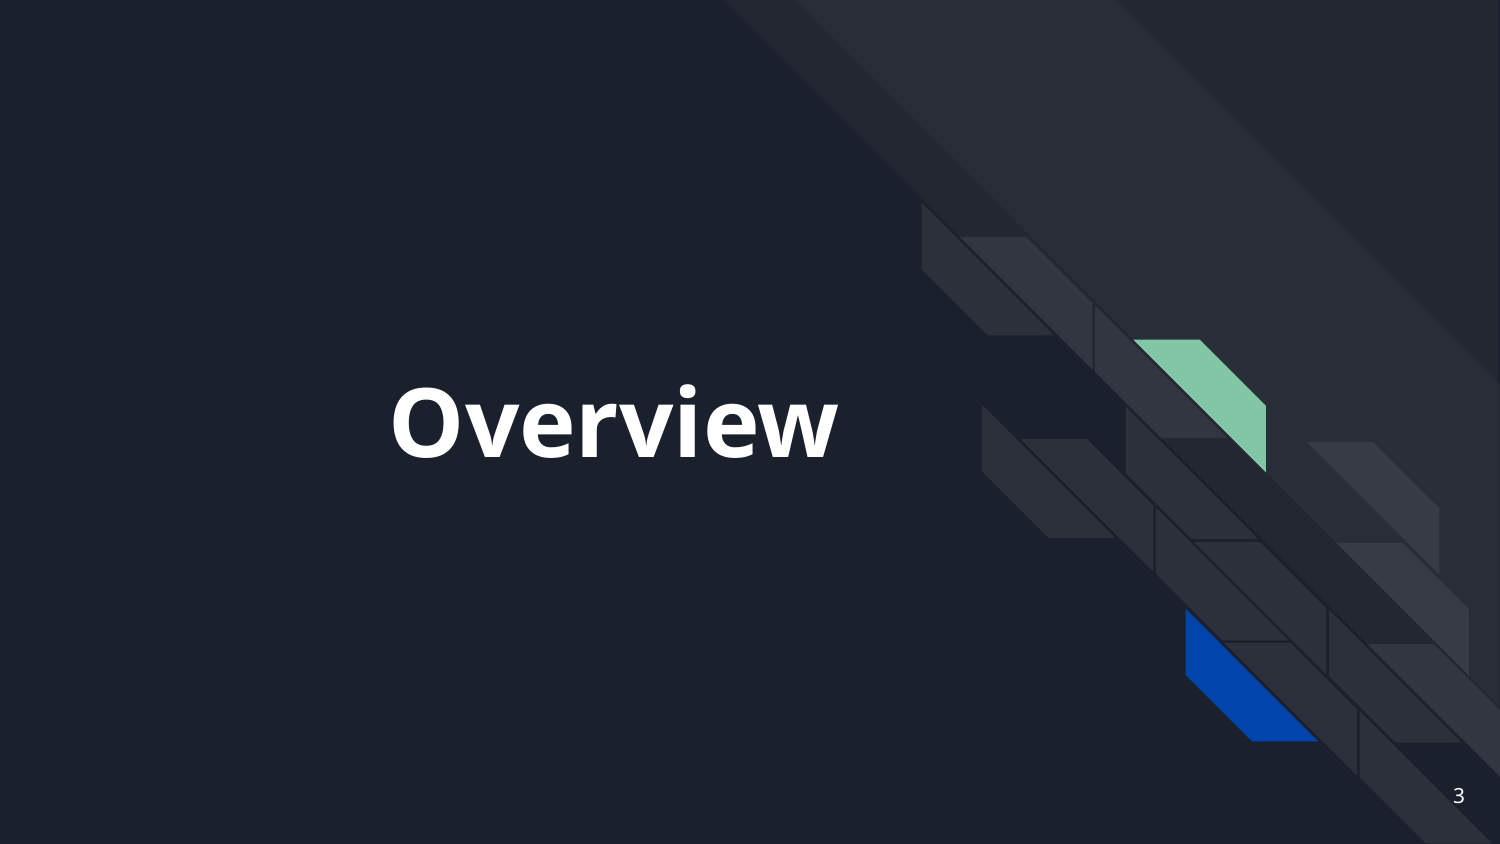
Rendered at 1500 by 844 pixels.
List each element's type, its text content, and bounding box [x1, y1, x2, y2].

title Overview [373, 346, 931, 497]
slide_number ‹#› [1389, 764, 1480, 830]
